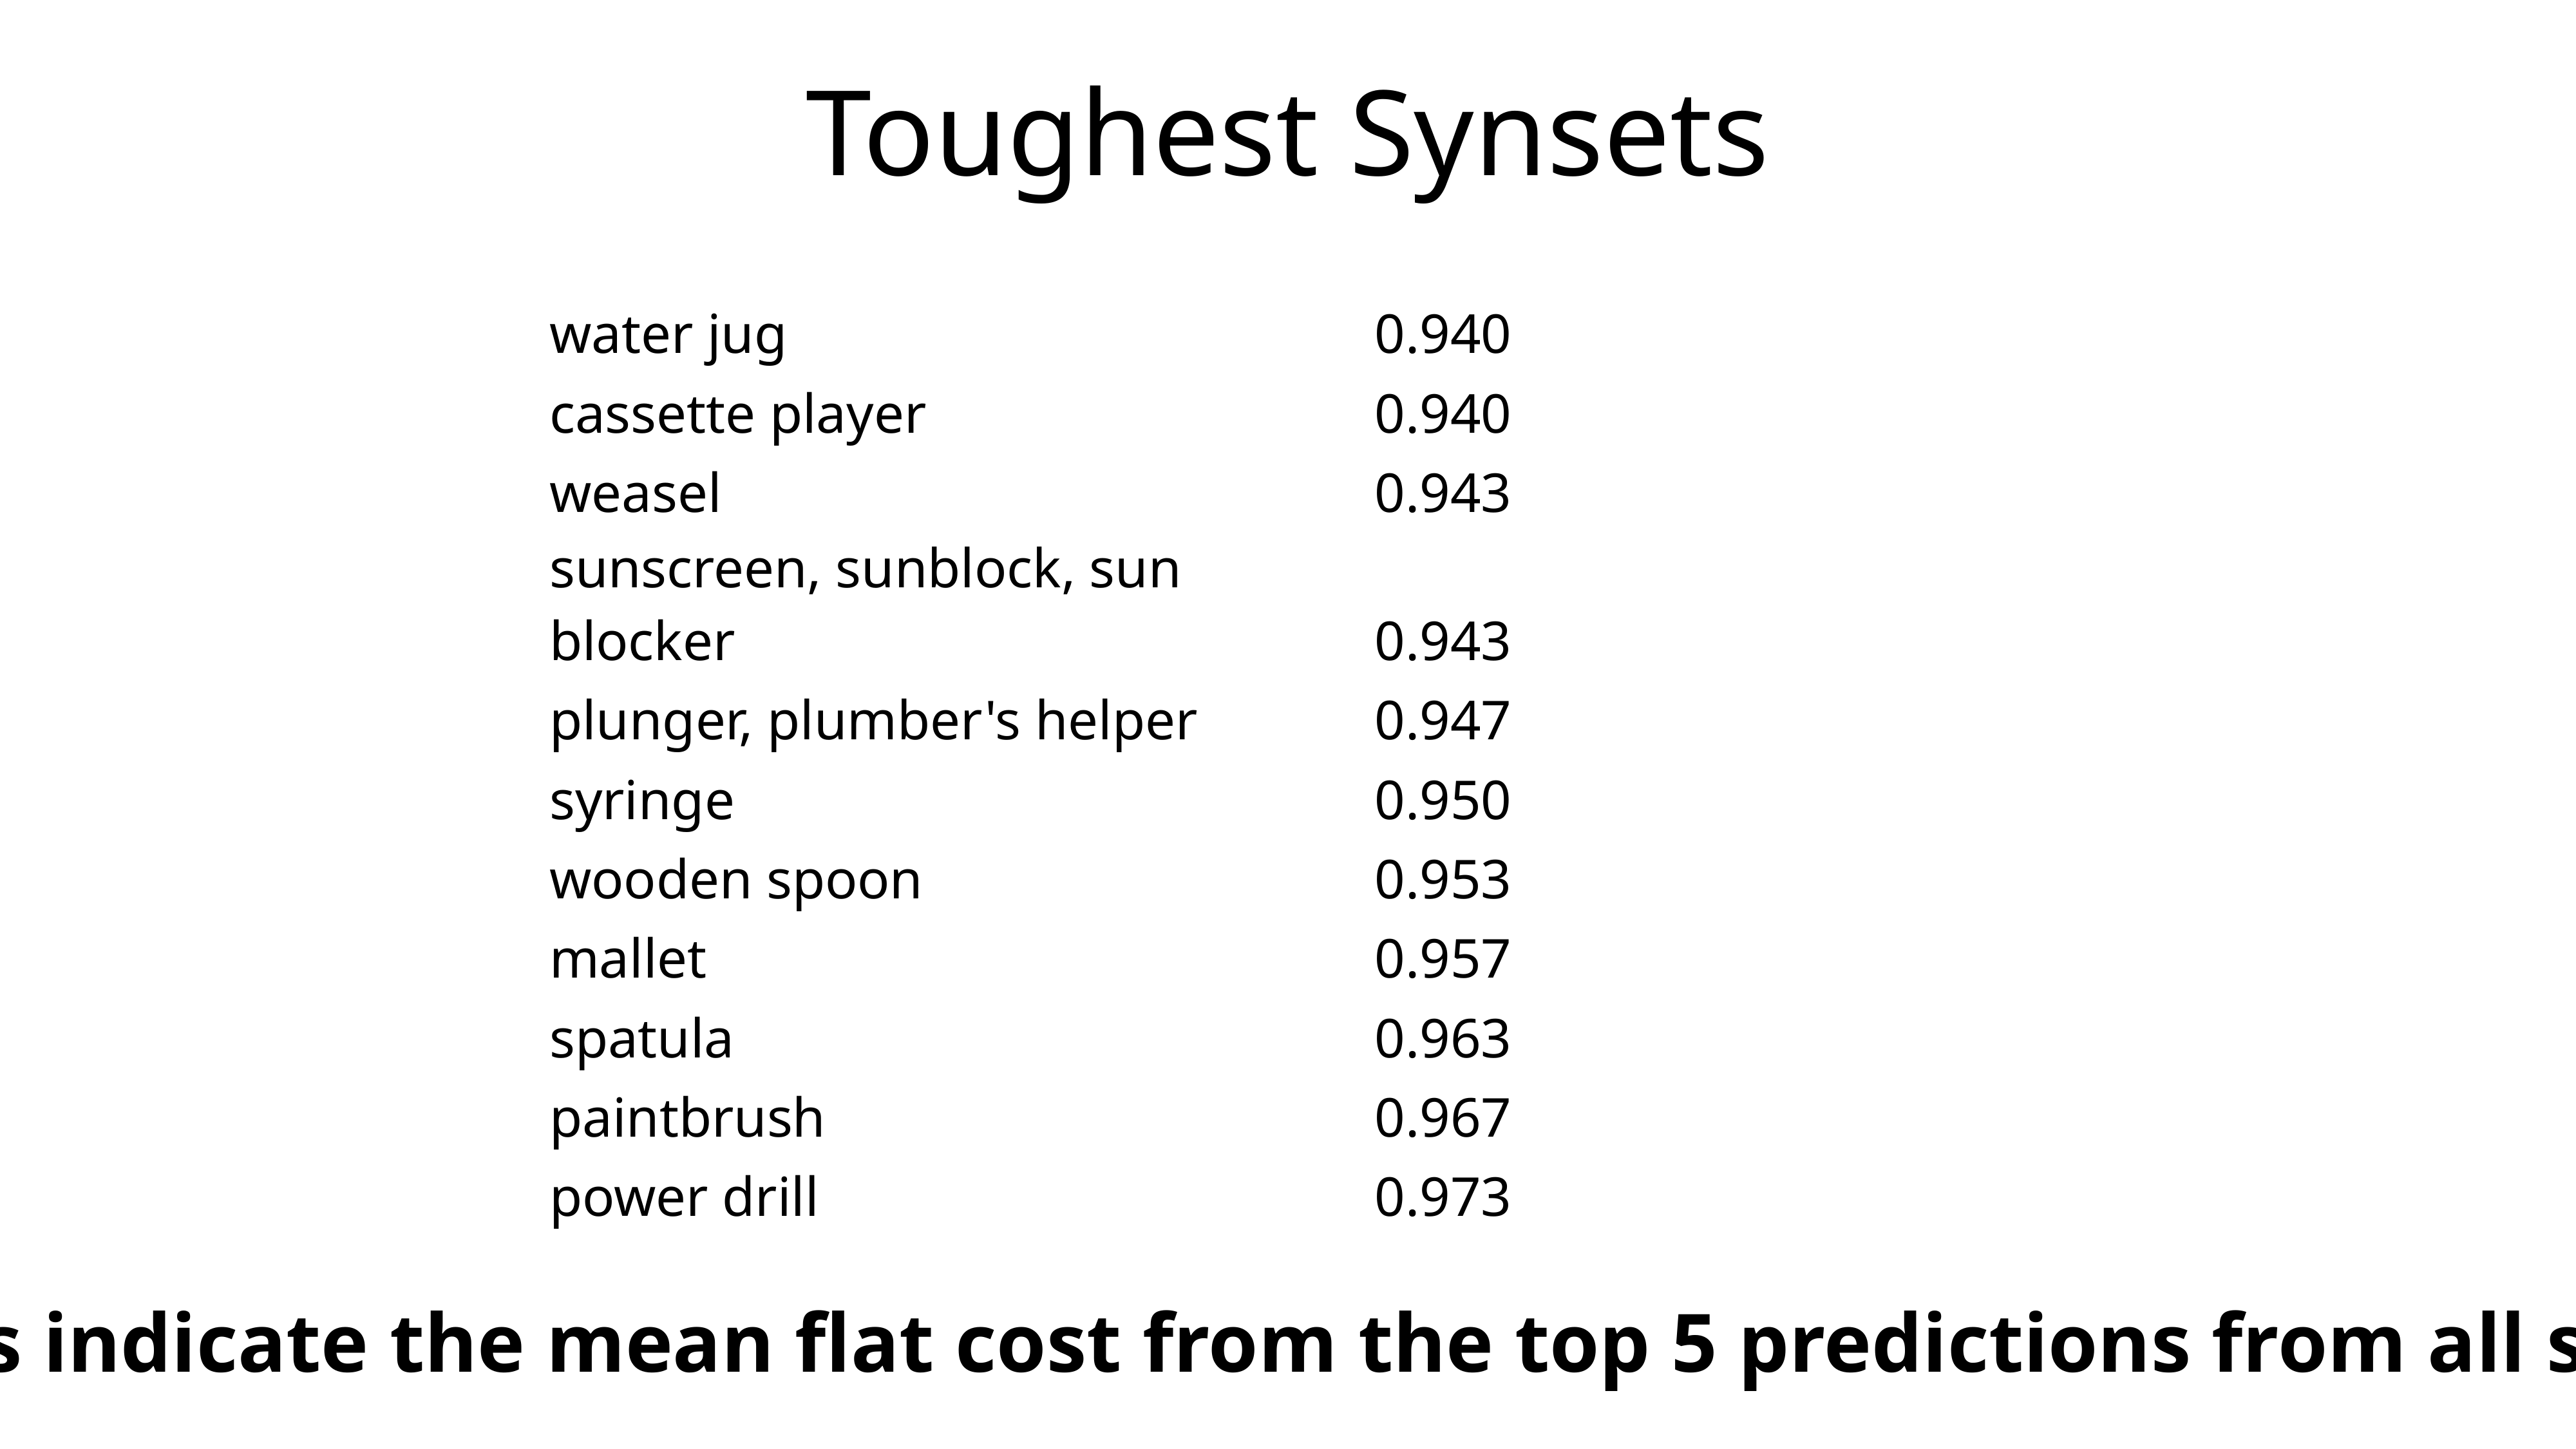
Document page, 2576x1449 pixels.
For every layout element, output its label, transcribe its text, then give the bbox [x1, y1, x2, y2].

table_cell 0.943 [1272, 449, 1513, 528]
table_cell 0.950 [1272, 755, 1513, 835]
table_cell cassette player [547, 369, 1272, 449]
table_cell sunscreen, sunblock, sun blocker [547, 528, 1272, 676]
table_cell 0.967 [1272, 1074, 1513, 1153]
table_header 0.940 [1272, 290, 1513, 369]
table_cell mallet [547, 914, 1272, 994]
table_cell plunger, plumber's helper [547, 676, 1272, 755]
title Toughest Synsets [418, 6, 2158, 249]
table_cell wooden spoon [547, 835, 1272, 914]
table_cell 0.973 [1272, 1153, 1513, 1232]
table_cell 0.957 [1272, 914, 1513, 994]
table_cell power drill [547, 1153, 1272, 1232]
table_cell 0.947 [1272, 676, 1513, 755]
table_cell syringe [547, 755, 1272, 835]
text_box * Numbers indicate the mean flat cost from the top 5 predictions from all submissions [0, 1287, 2576, 1393]
table_cell 0.953 [1272, 835, 1513, 914]
table_cell 0.940 [1272, 369, 1513, 449]
table_cell 0.943 [1272, 528, 1513, 676]
table_cell 0.963 [1272, 994, 1513, 1074]
table_header water jug [547, 290, 1272, 369]
table_cell spatula [547, 994, 1272, 1074]
table_cell paintbrush [547, 1074, 1272, 1153]
table_cell weasel [547, 449, 1272, 528]
